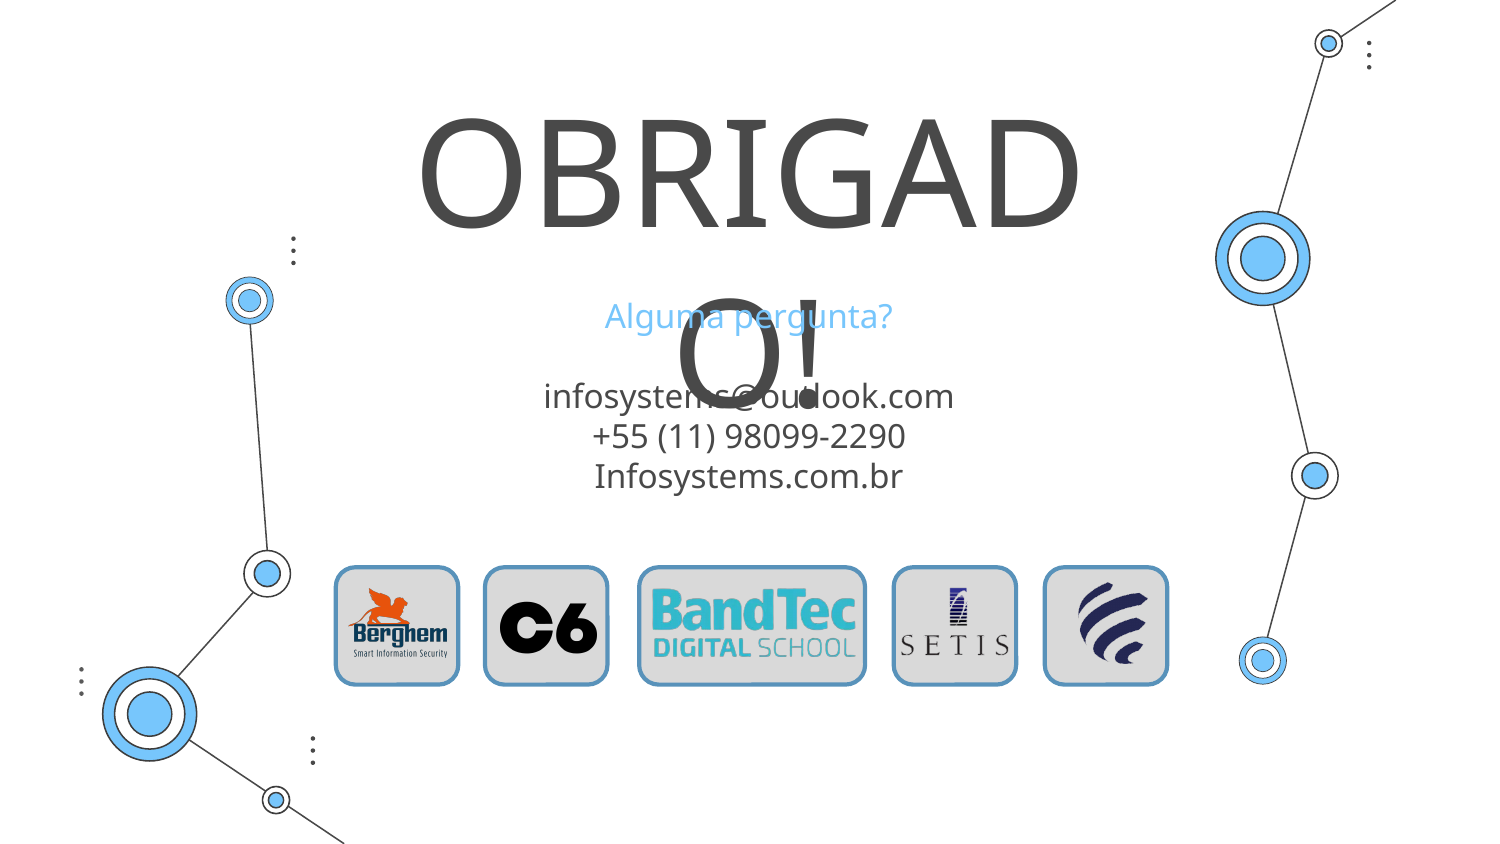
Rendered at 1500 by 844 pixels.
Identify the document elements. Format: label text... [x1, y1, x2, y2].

picture [1072, 582, 1154, 664]
picture [637, 551, 870, 700]
title OBRIGADO! [345, 63, 1156, 241]
picture [499, 591, 597, 664]
text_box [333, 565, 461, 687]
text_box [891, 565, 1019, 675]
text_box [441, 565, 1115, 730]
picture [898, 576, 1011, 689]
picture [343, 582, 455, 664]
subtitle Alguma pergunta? infosystems@outlook.com +55 (11) 98099-2290 Infosystems.com.br [495, 280, 1004, 516]
text_box [1042, 565, 1170, 687]
text_box [482, 565, 610, 687]
